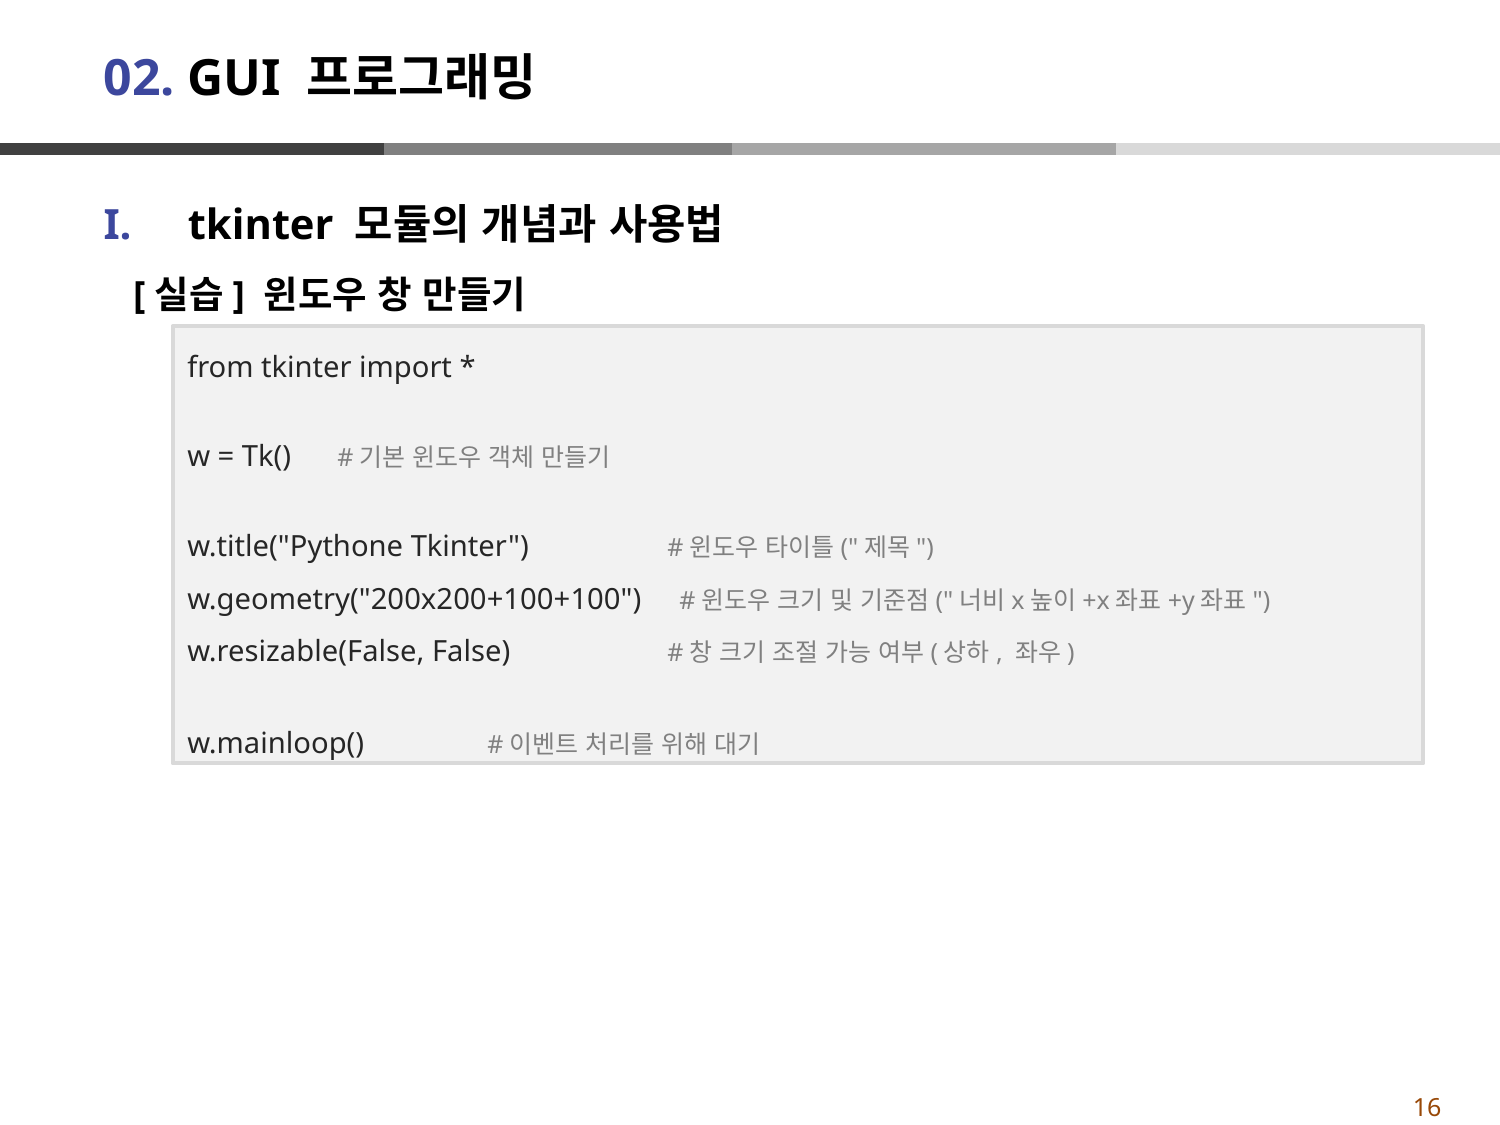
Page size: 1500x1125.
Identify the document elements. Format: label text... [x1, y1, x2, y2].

text_box from tkinter import * w = Tk() #기본 윈도우 객체 만들기 w.title("Pythone Tkinter") #윈도우 타이틀("제목") w.geometry("200x200+100+100") #윈도우 크기 및 기준점("너비x높이+x좌표+y좌표") w.resizable(False, False) #창 크기 조절 가능 여부(상하, 좌우) w.mainloop() #이벤트 처리를 위해 대기 [171, 324, 1425, 765]
list tkinter 모듈의 개념과 사용법 [실습] 윈도우 창 만들기 [88, 165, 1471, 1065]
title 02. GUI 프로그래밍 [88, 30, 1400, 121]
